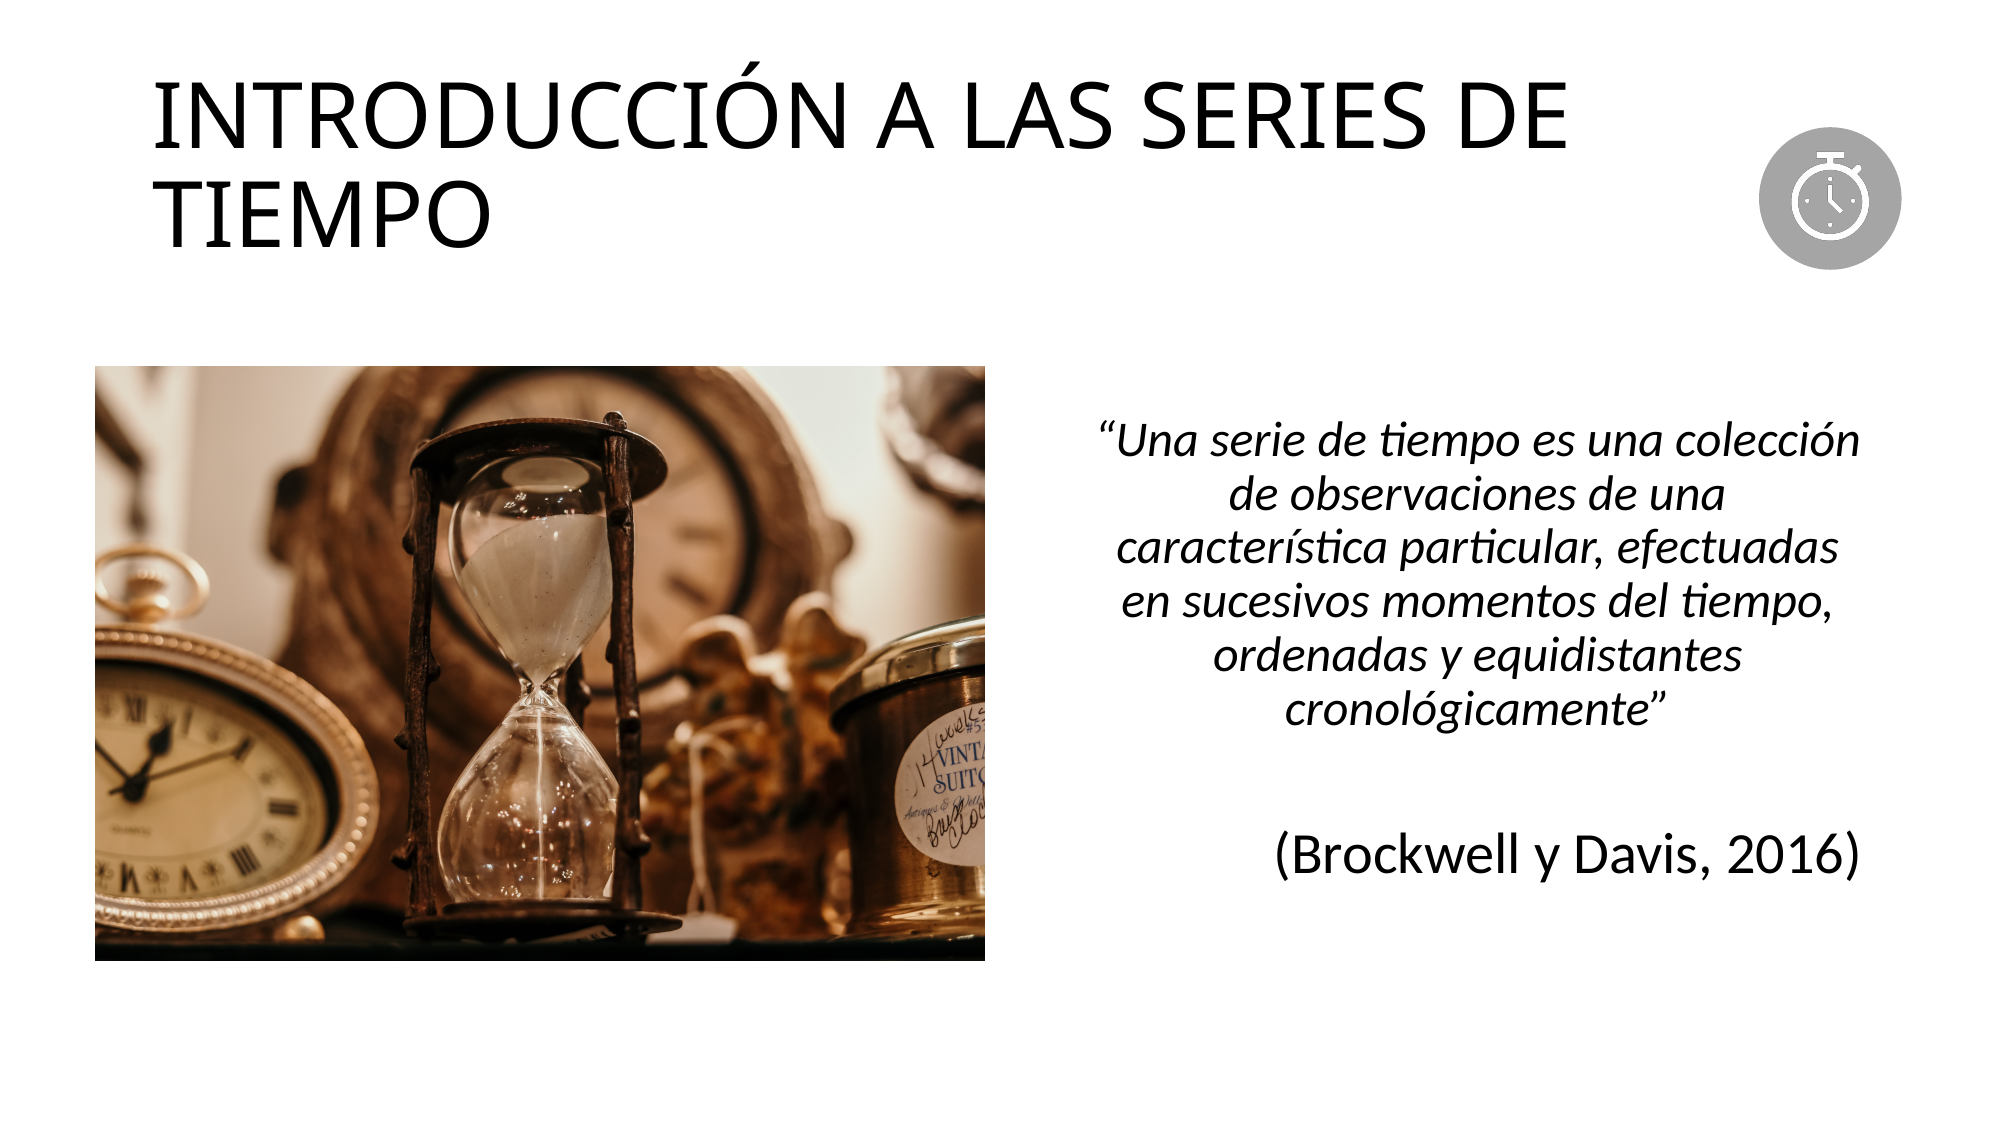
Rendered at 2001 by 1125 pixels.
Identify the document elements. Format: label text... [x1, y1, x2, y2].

list “Una serie de tiempo es una colección de observaciones de una característica particular, efectuadas en sucesivos momentos del tiempo, ordenadas y equidistantes cronológicamente” (Brockwell y Davis, 2016) [1078, 405, 1878, 961]
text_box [1758, 127, 1902, 270]
title INTRODUCCIÓN A LAS SERIES DE TIEMPO [137, 59, 1863, 278]
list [95, 365, 985, 961]
